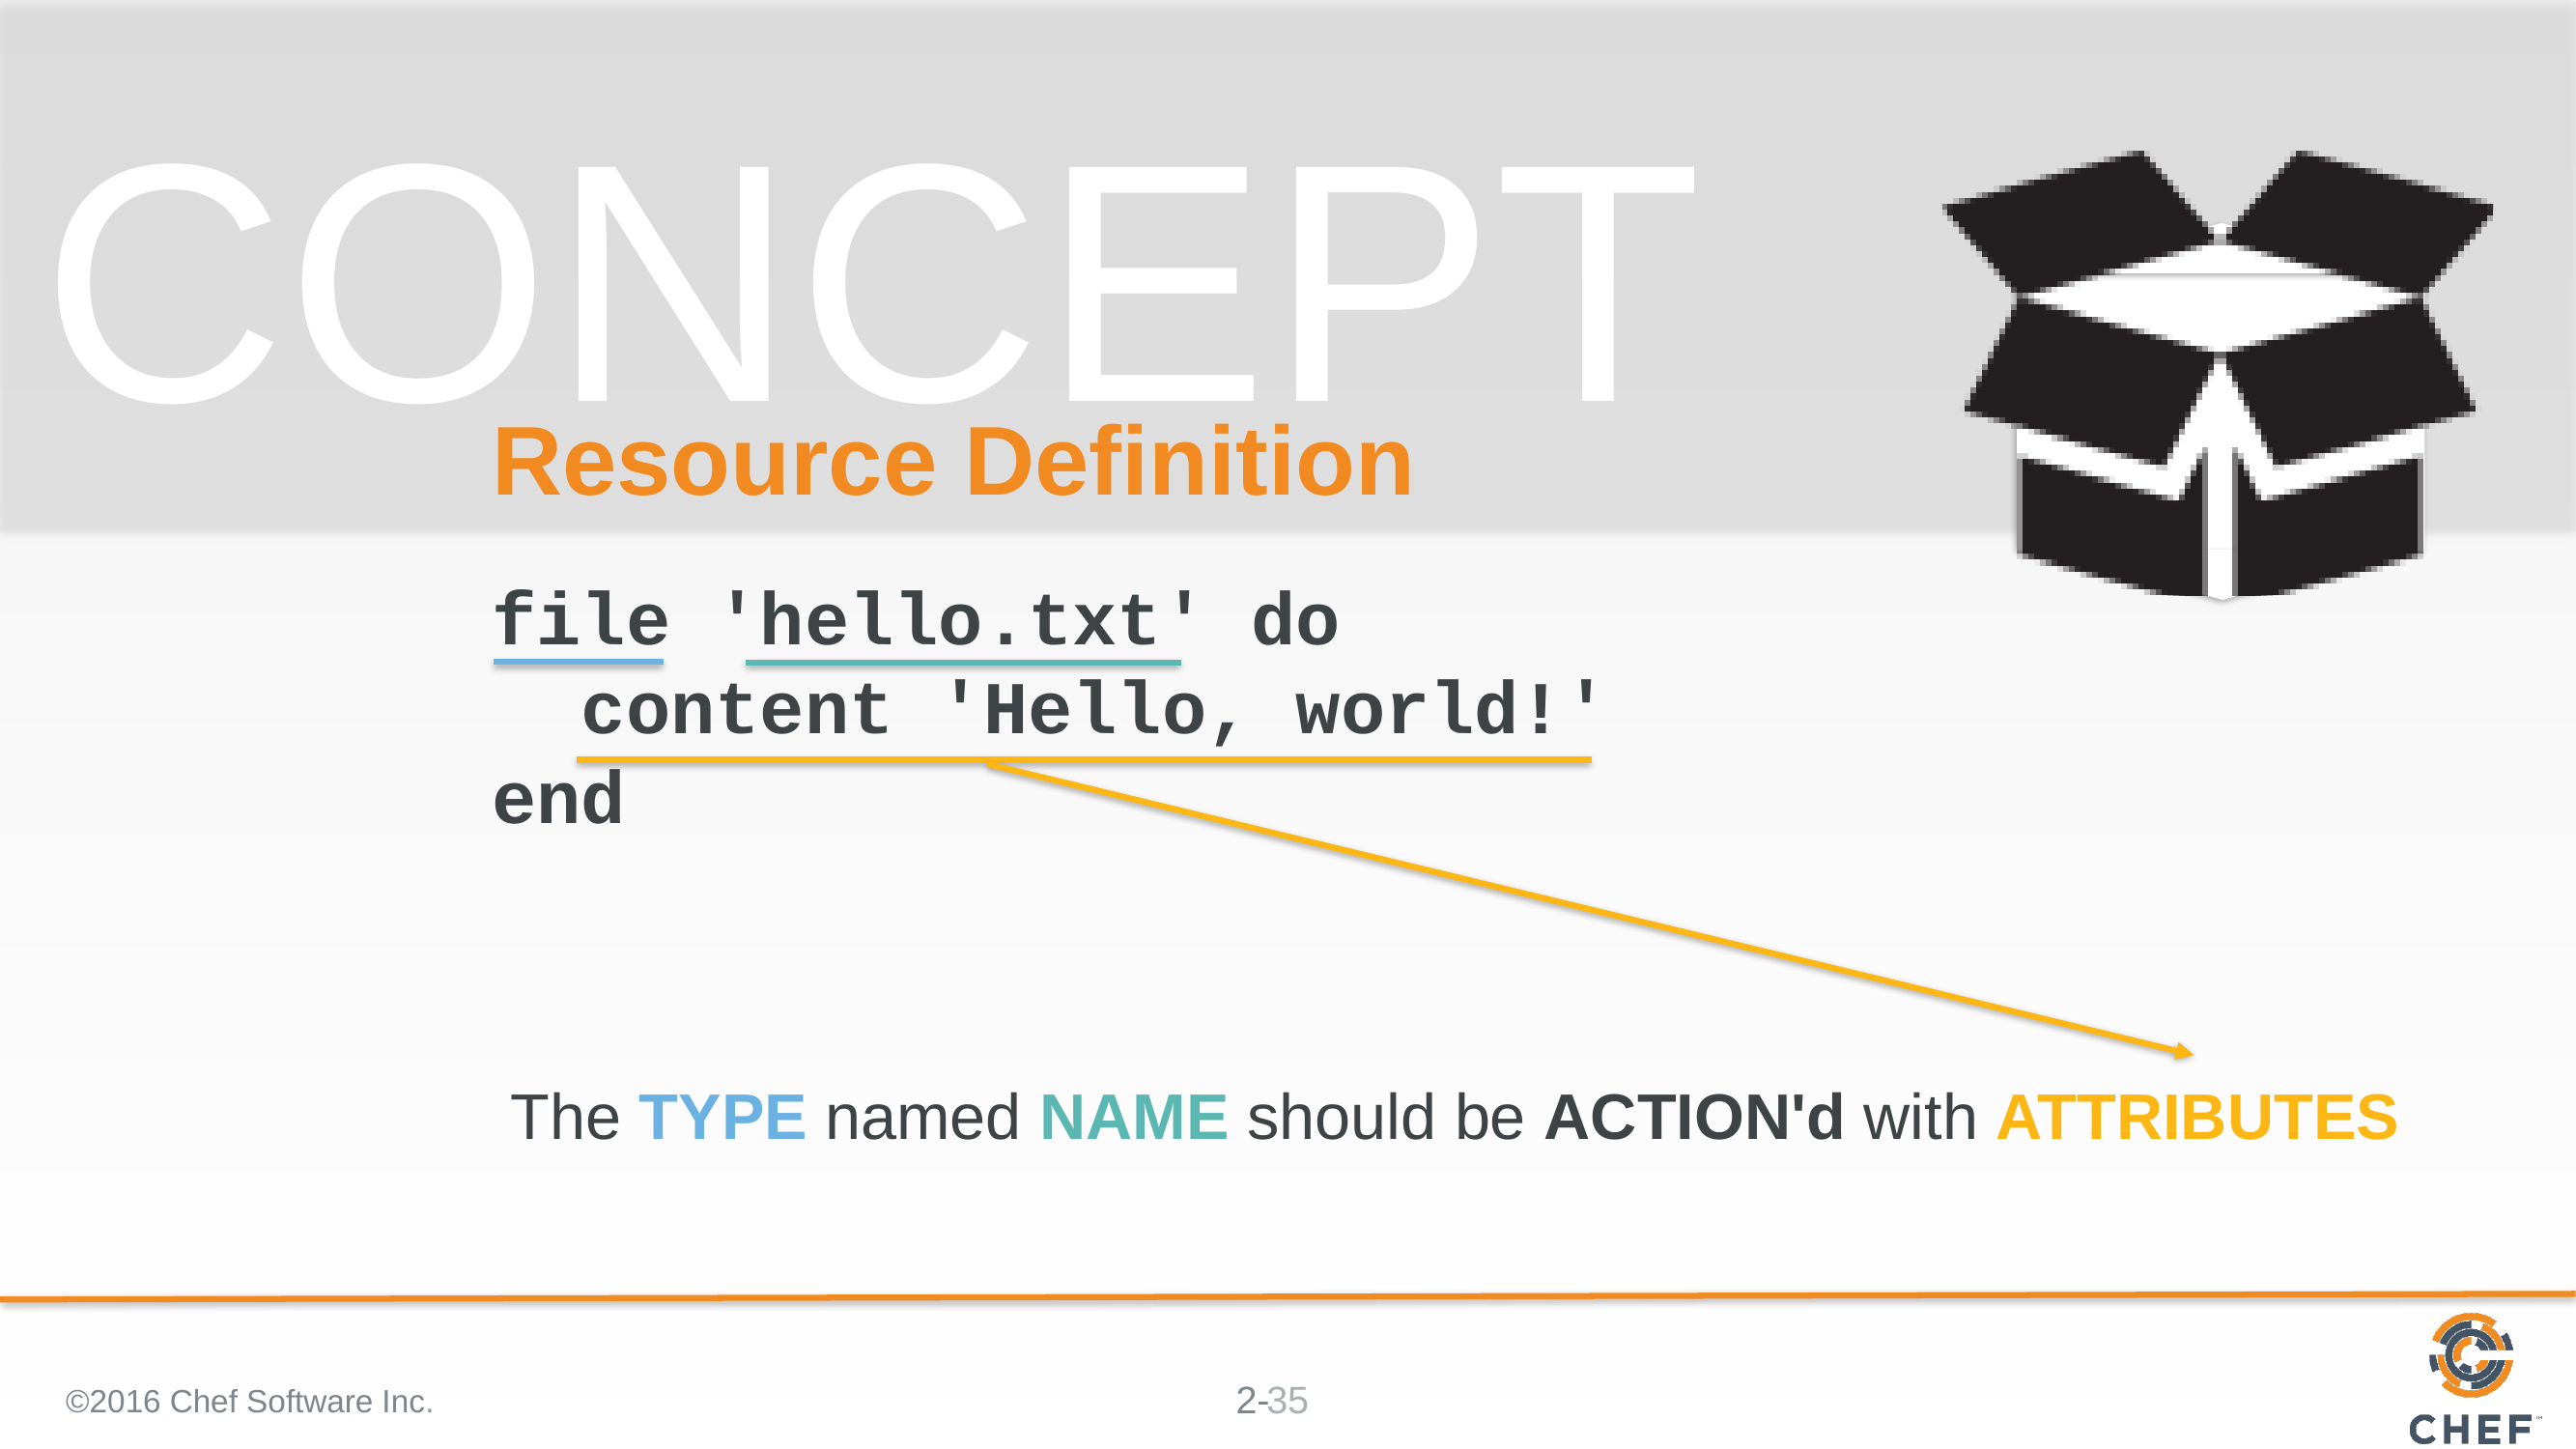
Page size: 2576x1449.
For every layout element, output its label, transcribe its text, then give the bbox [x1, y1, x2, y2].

text_box [536, 1249, 730, 1355]
text_box The TYPE named NAME should be ACTION'd with ATTRIBUTES [491, 1055, 2025, 1249]
slide_number 35 [998, 1359, 1578, 1437]
subtitle file 'hello.txt' do content 'Hello, world!' end [477, 555, 2217, 1087]
title Resource Definition [477, 395, 2217, 531]
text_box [986, 763, 2194, 1056]
picture [2399, 1297, 2550, 1449]
footer ©2016 Chef Software Inc. [51, 1359, 952, 1440]
